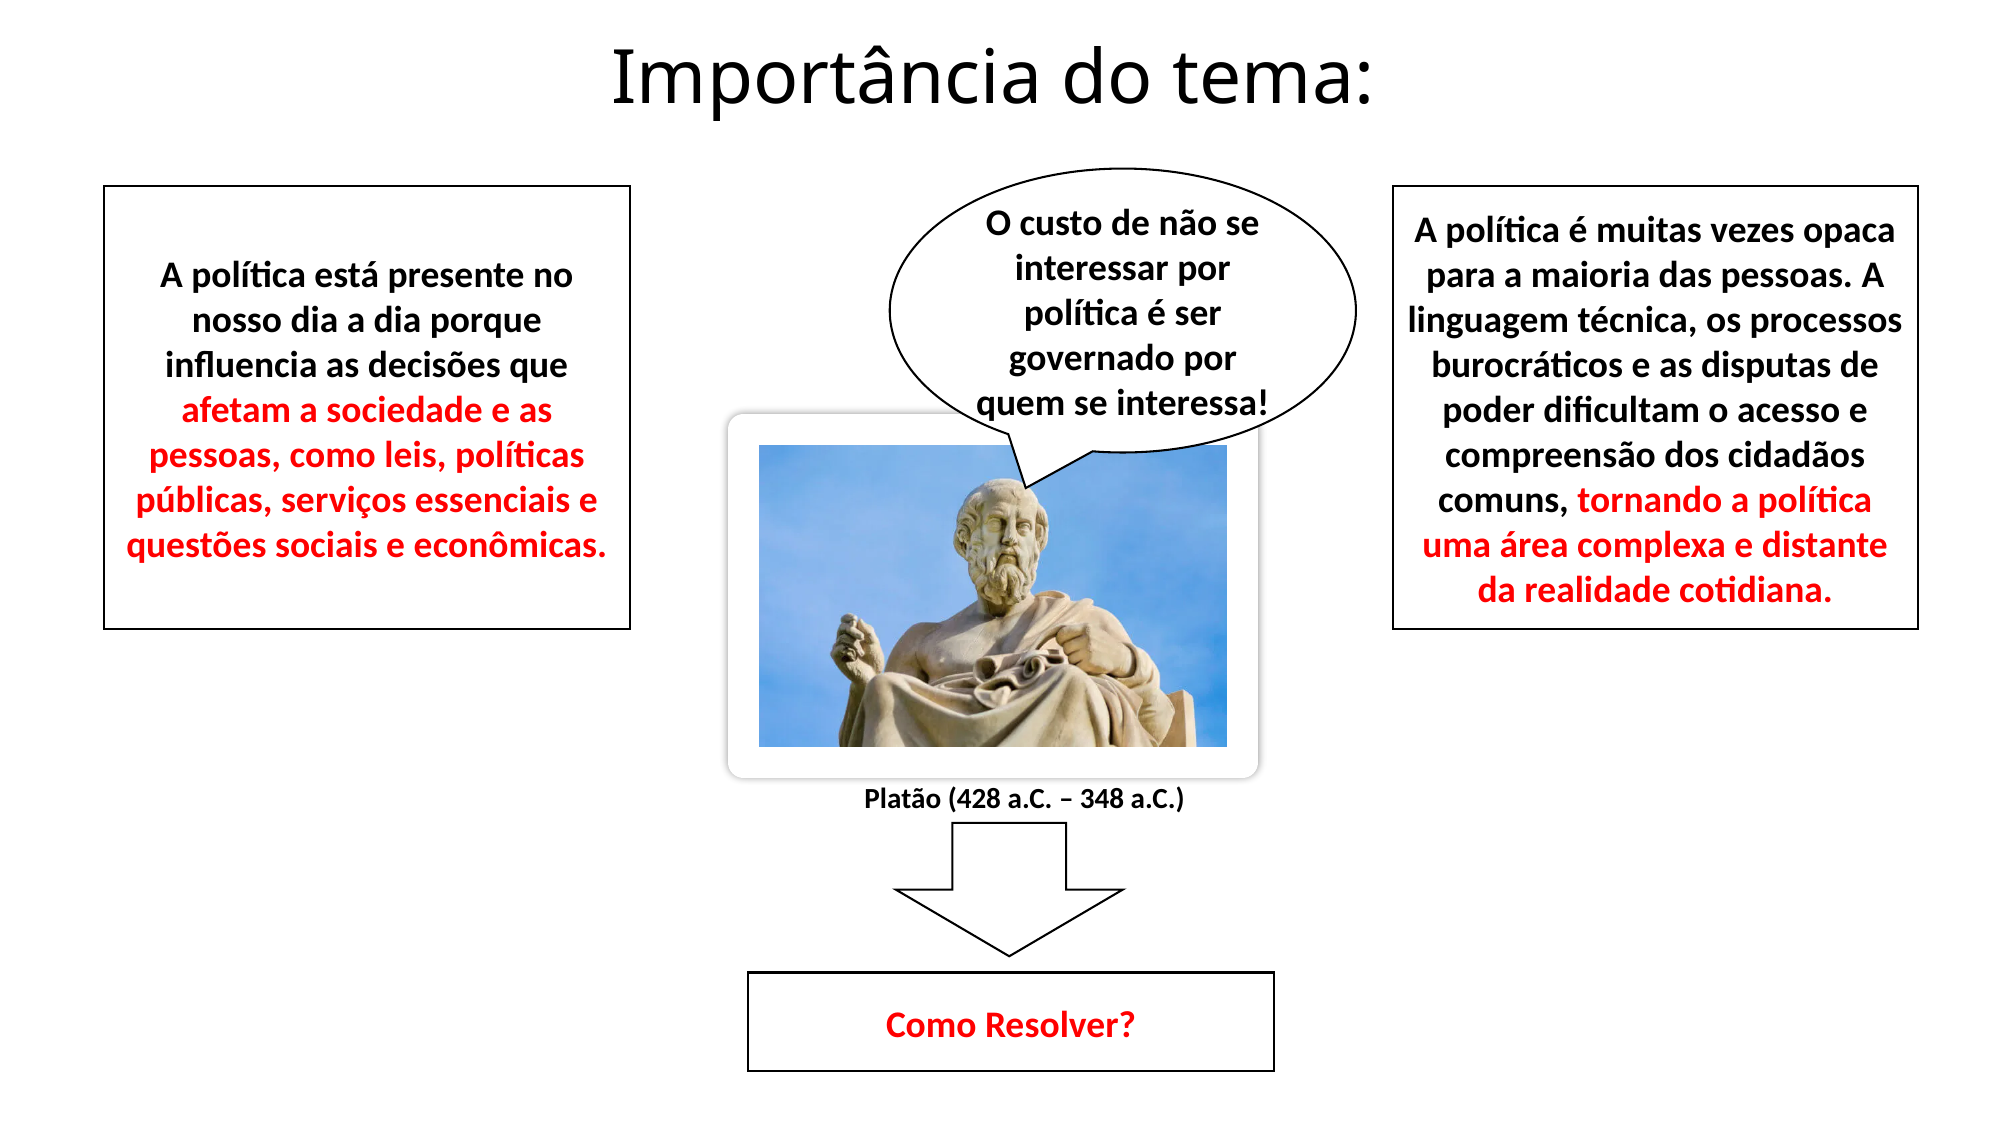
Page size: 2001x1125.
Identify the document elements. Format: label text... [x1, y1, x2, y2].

text_box Platão (428 a.C. – 348 a.C.) [782, 772, 1268, 822]
picture [759, 444, 1227, 747]
text_box A política é muitas vezes opaca para a maioria das pessoas. A linguagem técnica, os processos burocráticos e as disputas de poder dificultam o acesso e compreensão dos cidadãos comuns, tornando a política uma área complexa e distante da realidade cotidiana. [1392, 185, 1919, 630]
text_box Como Resolver? [747, 971, 1275, 1072]
text_box [891, 821, 1127, 958]
text_box A política está presente no nosso dia a dia porque influencia as decisões que afetam a sociedade e as pessoas, como leis, políticas públicas, serviços essenciais e questões sociais e econômicas. [103, 185, 631, 630]
text_box Importância do tema: [451, 21, 1535, 126]
text_box O custo de não se interessar por política é ser governado por quem se interessa! [888, 167, 1357, 444]
